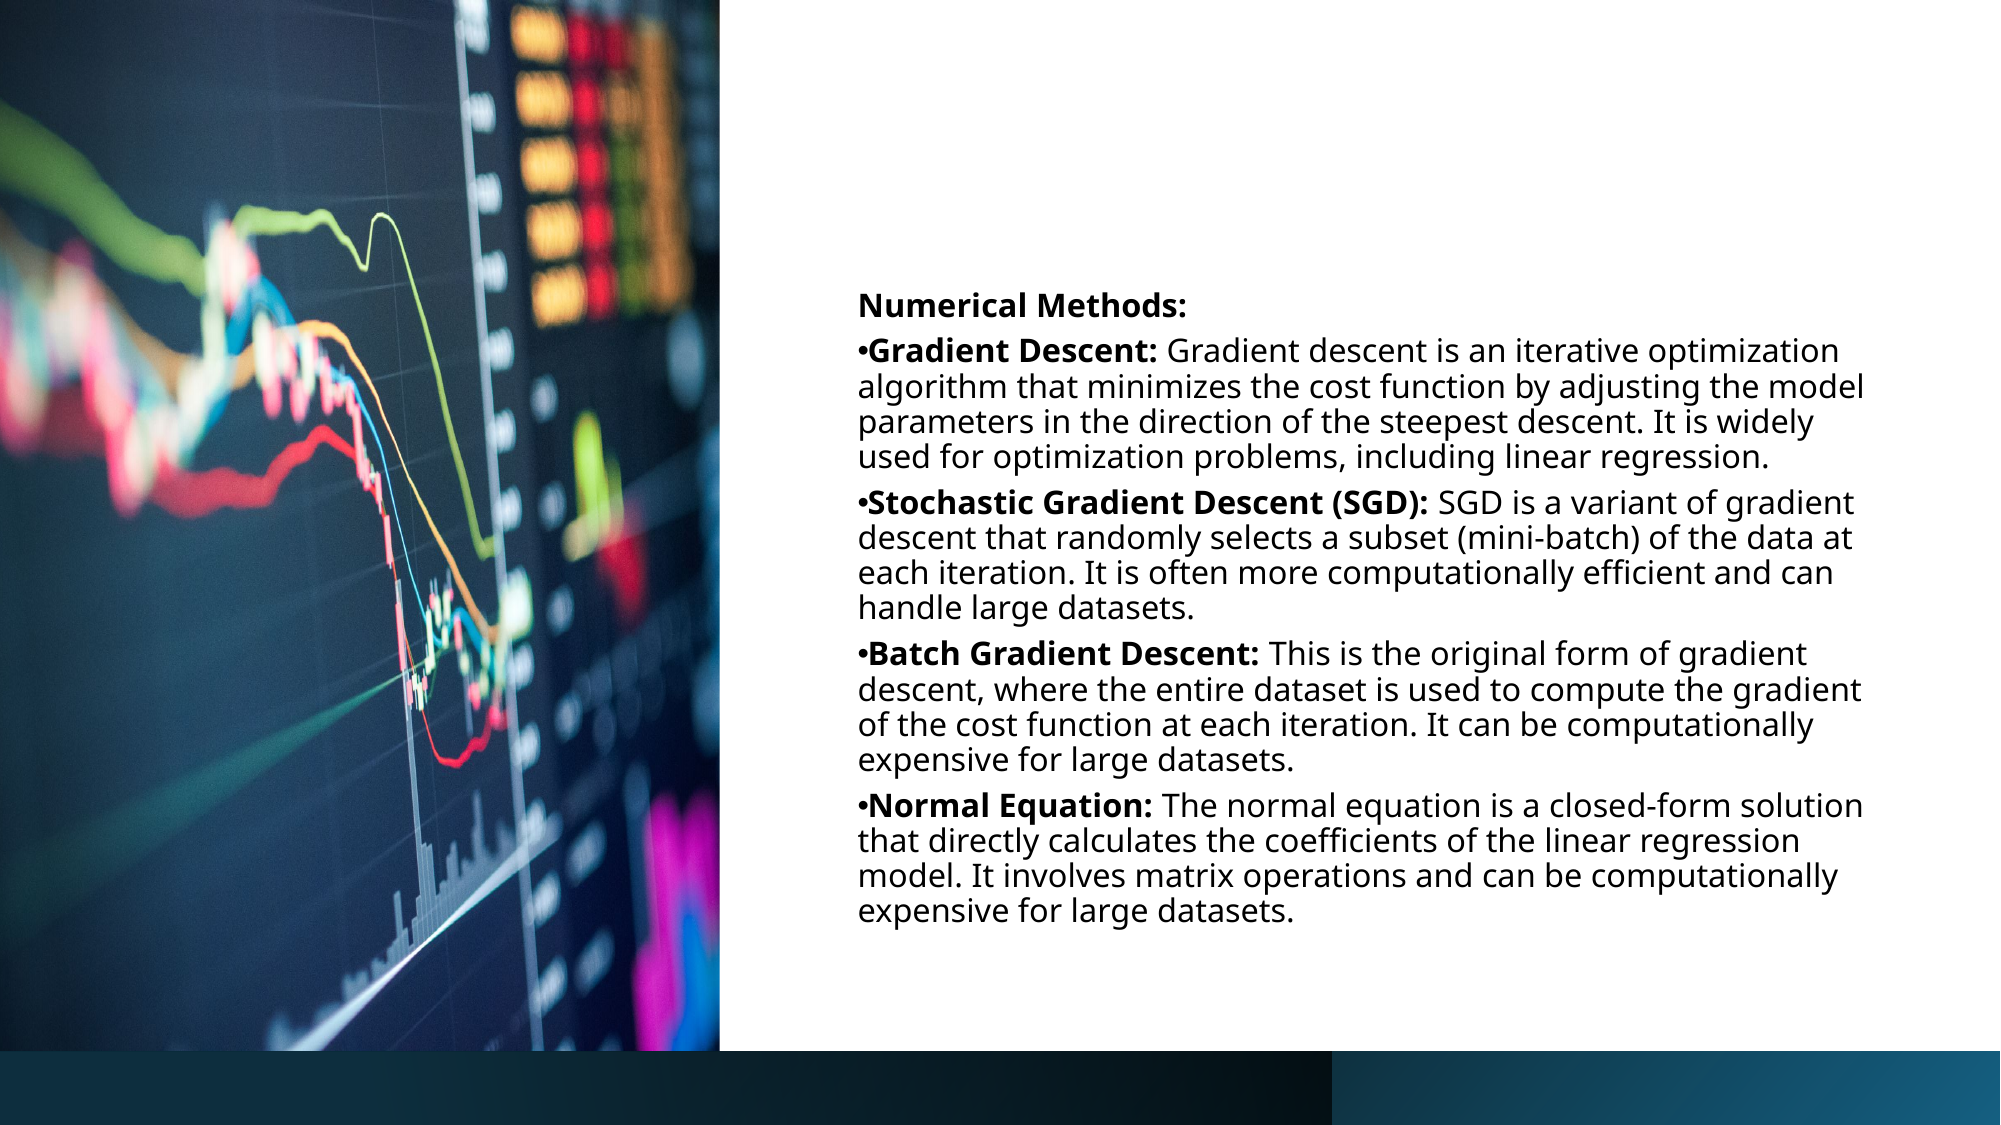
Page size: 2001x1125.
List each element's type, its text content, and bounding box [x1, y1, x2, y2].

text_box Numerical Methods: Gradient Descent: Gradient descent is an iterative optimization algorithm that minimizes the cost function by adjusting the model parameters in the direction of the steepest descent. It is widely used for optimization problems, including linear regression. Stochastic Gradient Descent (SGD): SGD is a variant of gradient descent that randomly selects a subset (mini-batch) of the data at each iteration. It is often more computationally efficient and can handle large datasets. Batch Gradient Descent: This is the original form of gradient descent, where the entire dataset is used to compute the gradient of the cost function at each iteration. It can be computationally expensive for large datasets. Normal Equation: The normal equation is a closed-form solution that directly calculates the coefficients of the linear regression model. It involves matrix operations and can be computationally expensive for large datasets. [842, 281, 1894, 966]
picture [0, 0, 721, 1052]
text_box [721, 0, 2000, 1050]
text_box [1333, 1050, 2000, 1125]
text_box [0, 1050, 1333, 1125]
